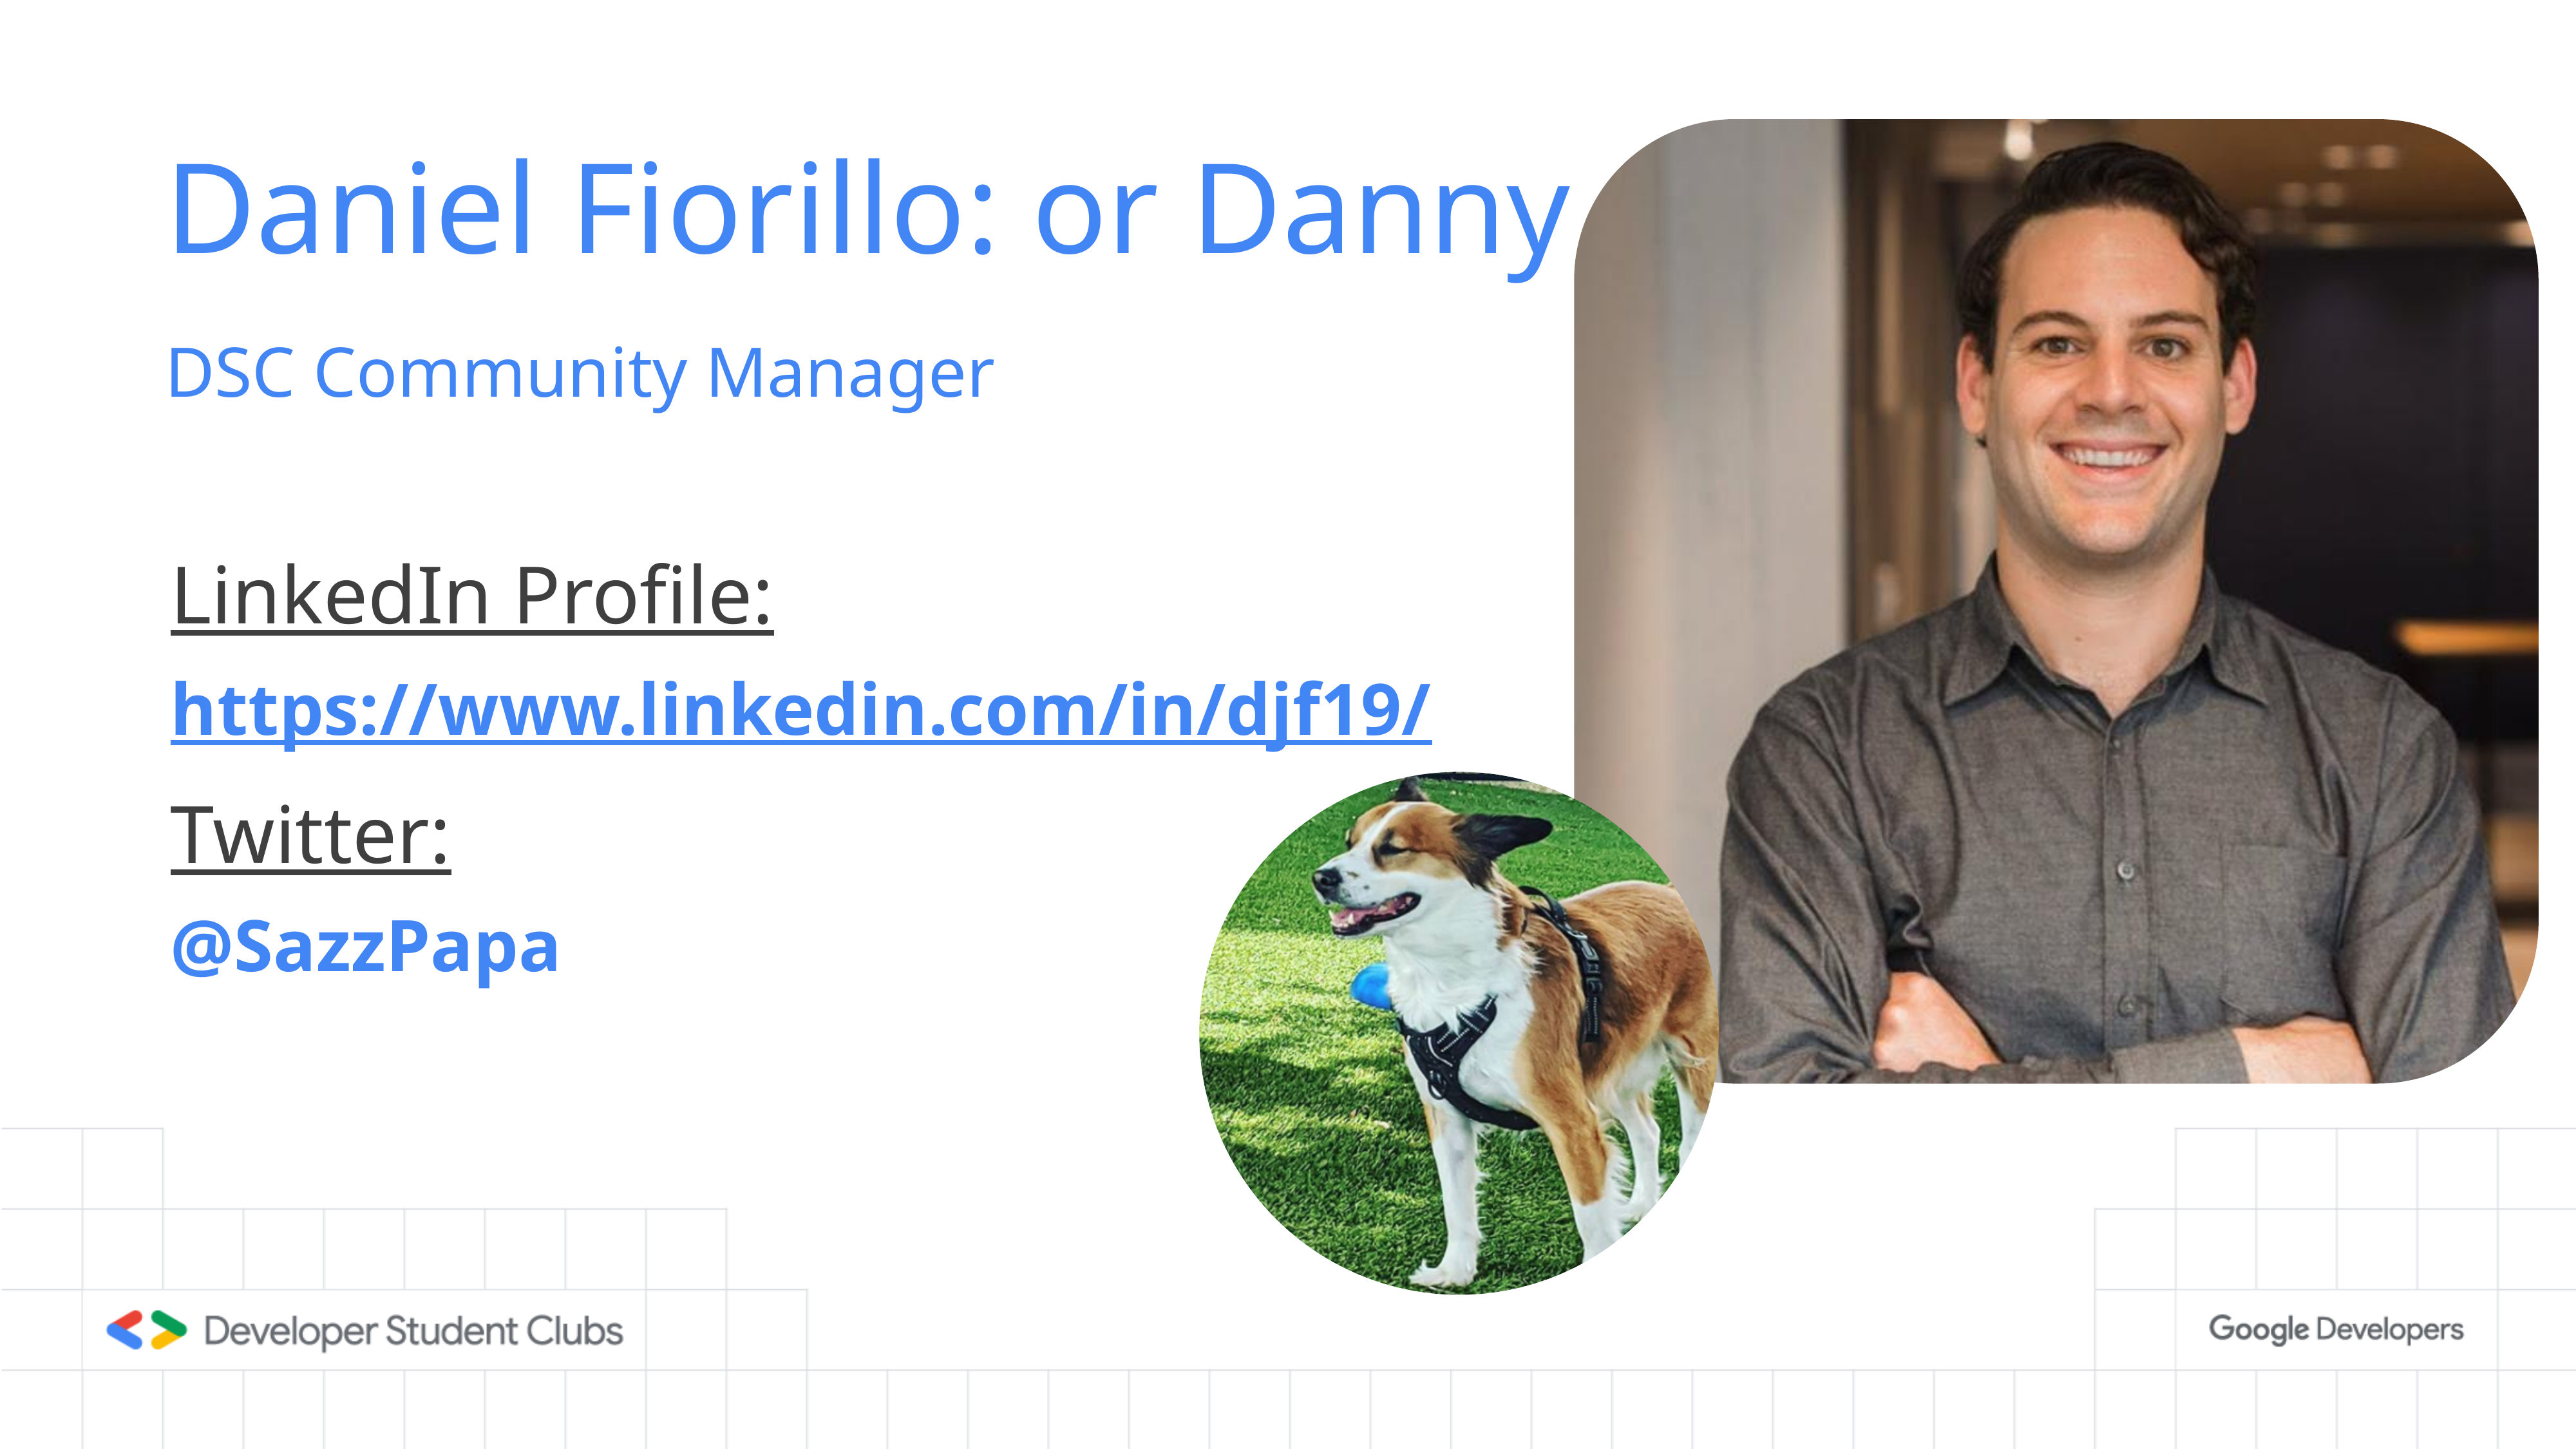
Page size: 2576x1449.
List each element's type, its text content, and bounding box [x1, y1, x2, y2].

title LinkedIn Profile: https://www.linkedin.com/in/djf19/ Twitter: @SazzPapa [160, 511, 1569, 1068]
picture [0, 0, 2576, 1449]
title DSC Community Manager [155, 319, 1569, 511]
title Daniel Fiorillo: or Danny [155, 119, 1571, 260]
